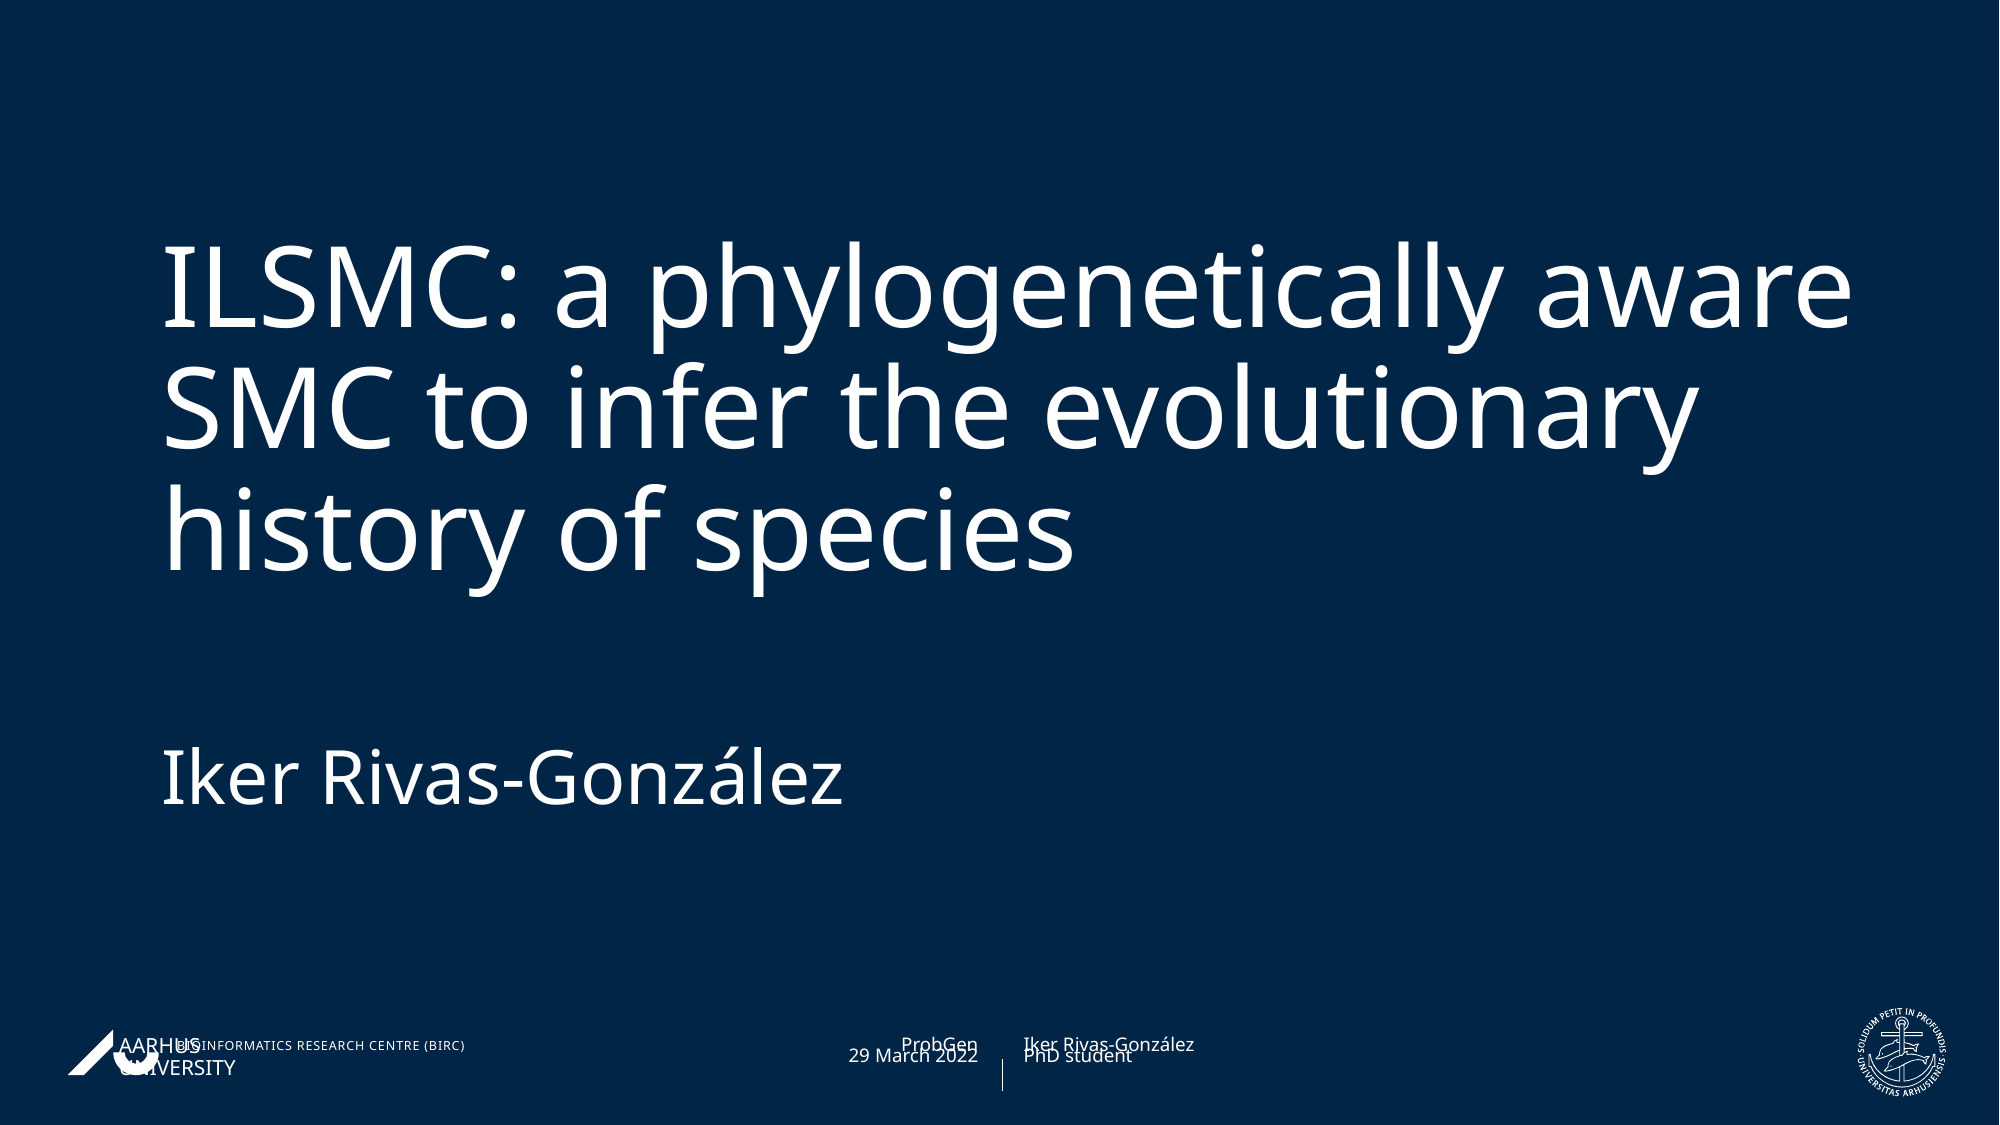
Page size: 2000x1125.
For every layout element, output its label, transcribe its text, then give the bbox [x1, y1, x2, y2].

text_box Iker Rivas-González [161, 739, 1838, 821]
title ILSMC: a phylogenetically aware SMC to infer the evolutionary history of species [161, 228, 1863, 597]
